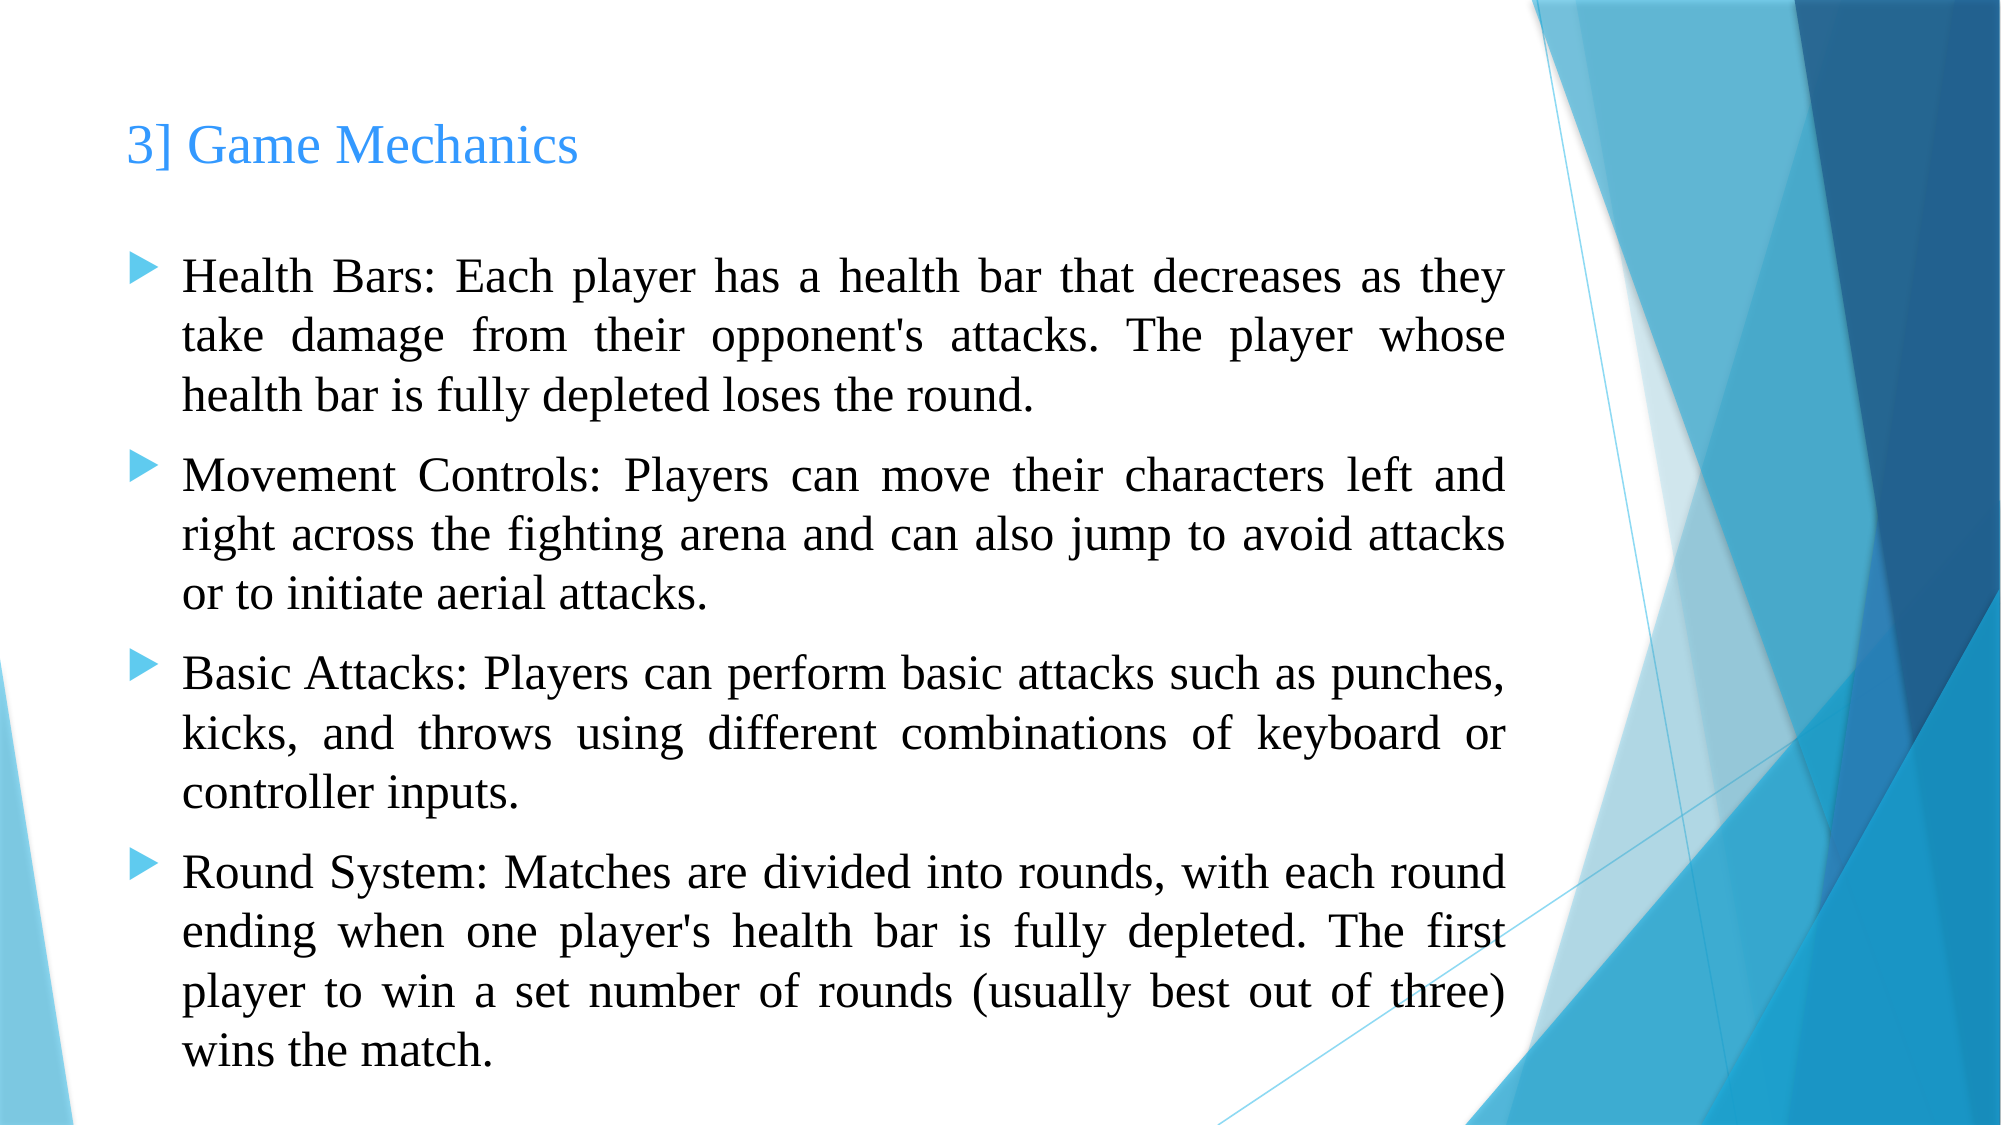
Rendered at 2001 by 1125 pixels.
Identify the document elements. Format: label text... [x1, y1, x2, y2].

title 3] Game Mechanics [111, 99, 1522, 235]
list Health Bars: Each player has a health bar that decreases as they take damage from their opponent's attacks. The player whose health bar is fully depleted loses the round. Movement Controls: Players can move their characters left and right across the fighting arena and can also jump to avoid attacks or to initiate aerial attacks. Basic Attacks: Players can perform basic attacks such as punches, kicks, and throws using different combinations of keyboard or controller inputs. Round System: Matches are divided into rounds, with each round ending when one player's health bar is fully depleted. The first player to win a set number of rounds (usually best out of three) wins the match. [111, 235, 1522, 1085]
